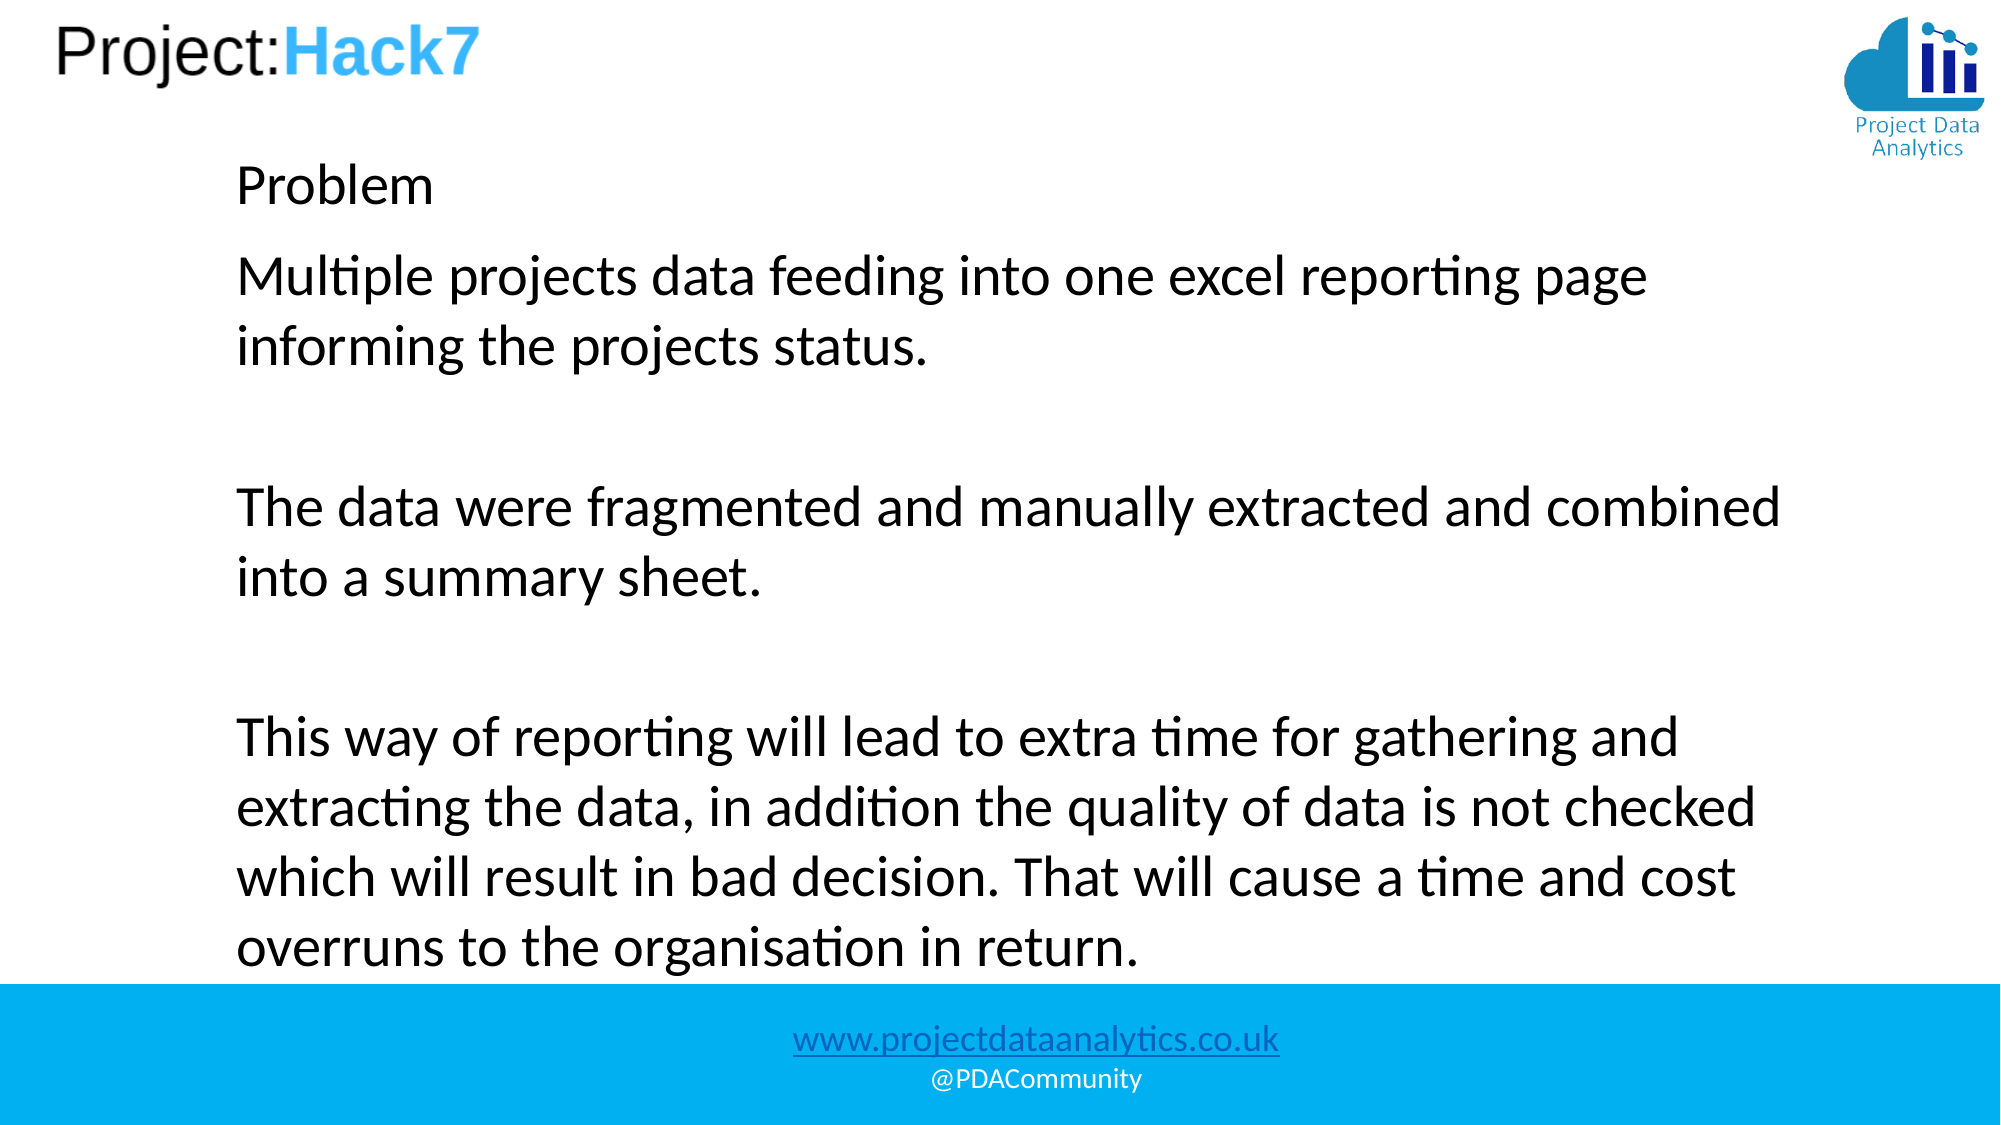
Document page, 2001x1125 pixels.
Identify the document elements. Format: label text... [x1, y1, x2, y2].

text_box Problem Multiple projects data feeding into one excel reporting page informing the projects status. The data were fragmented and manually extracted and combined into a summary sheet. This way of reporting will lead to extra time for gathering and extracting the data, in addition the quality of data is not checked which will result in bad decision. That will cause a time and cost overruns to the organisation in return. [183, 138, 1847, 1086]
picture [32, 0, 496, 100]
picture [1827, 0, 2000, 163]
